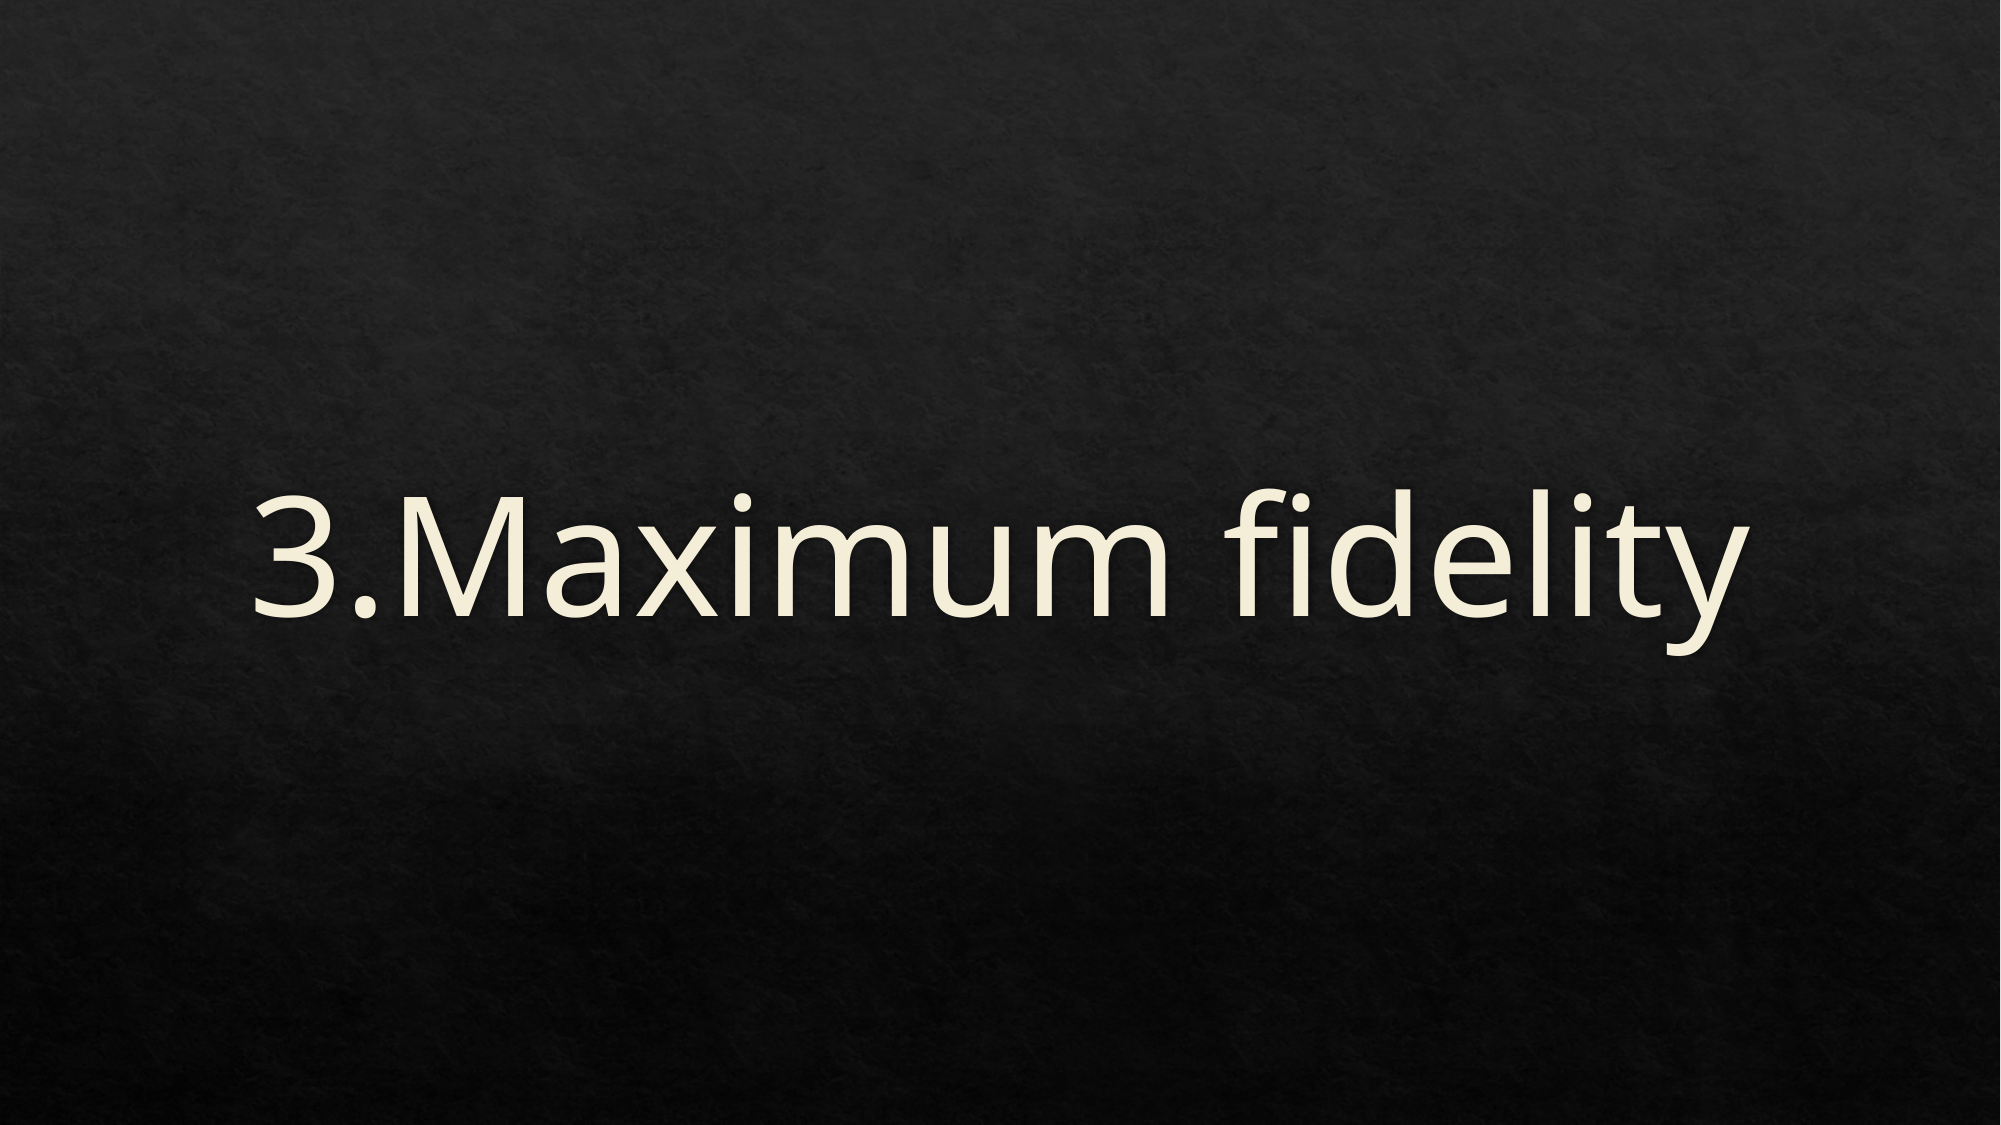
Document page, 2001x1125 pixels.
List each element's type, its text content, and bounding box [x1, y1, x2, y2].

title 3.Maximum fidelity [84, 459, 1916, 666]
